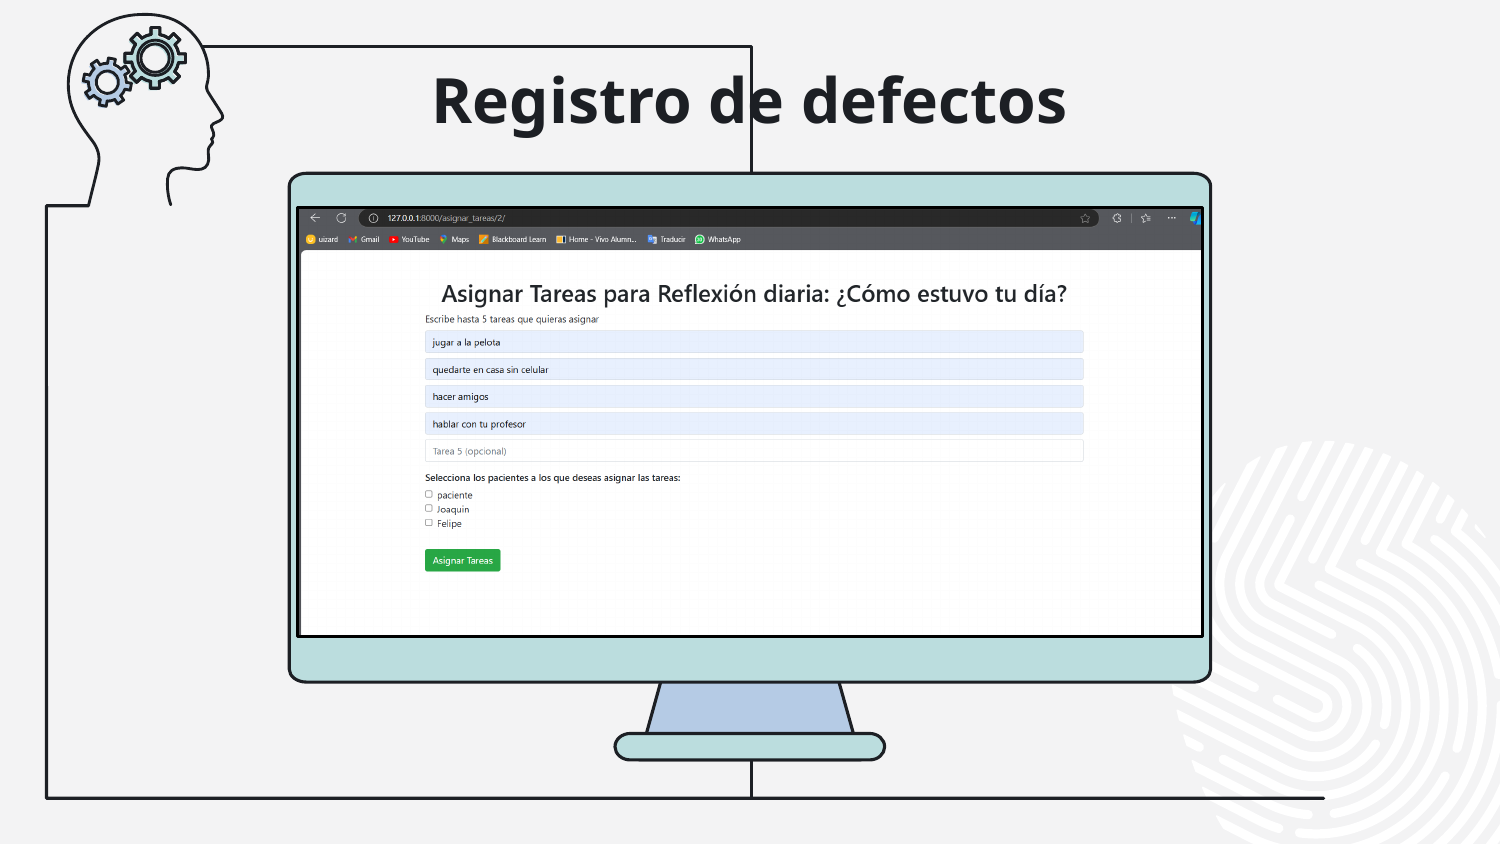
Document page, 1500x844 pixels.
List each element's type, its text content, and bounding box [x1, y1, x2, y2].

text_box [288, 173, 1211, 761]
picture [299, 208, 1201, 636]
text_box Registro de defectos [334, 46, 1166, 151]
